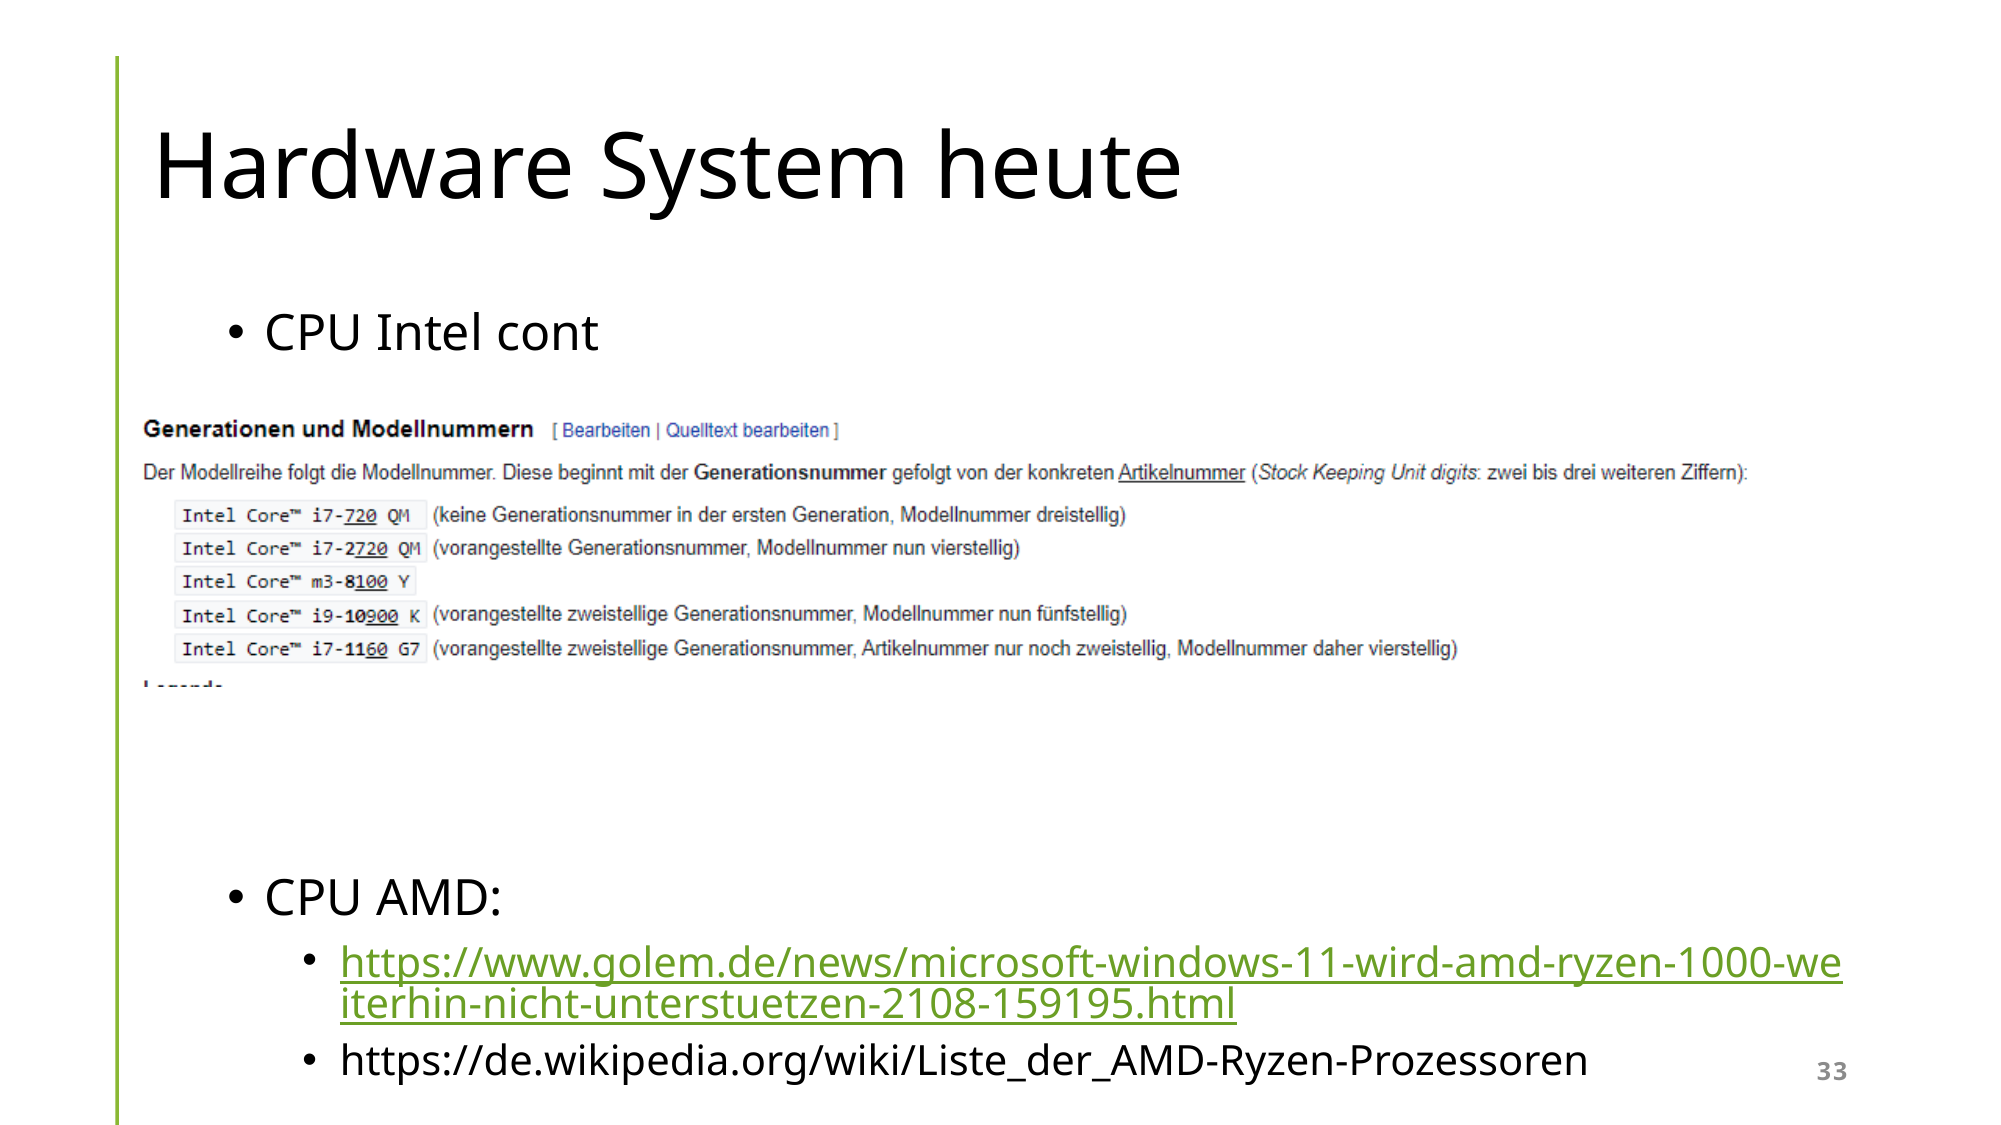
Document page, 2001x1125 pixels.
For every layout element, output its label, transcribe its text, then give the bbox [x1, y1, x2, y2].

picture [137, 398, 1822, 687]
title Hardware System heute [137, 59, 1863, 278]
list CPU Intel cont CPU AMD: https://www.golem.de/news/microsoft-windows-11-wird-amd-ryzen-1000-weiterhin-nicht-unterstuetzen-2108-159195.html https://de.wikipedia.org/wiki/Liste_der_AMD-Ryzen-Prozessoren [137, 299, 1863, 1014]
slide_number 33 [1412, 1042, 1863, 1103]
